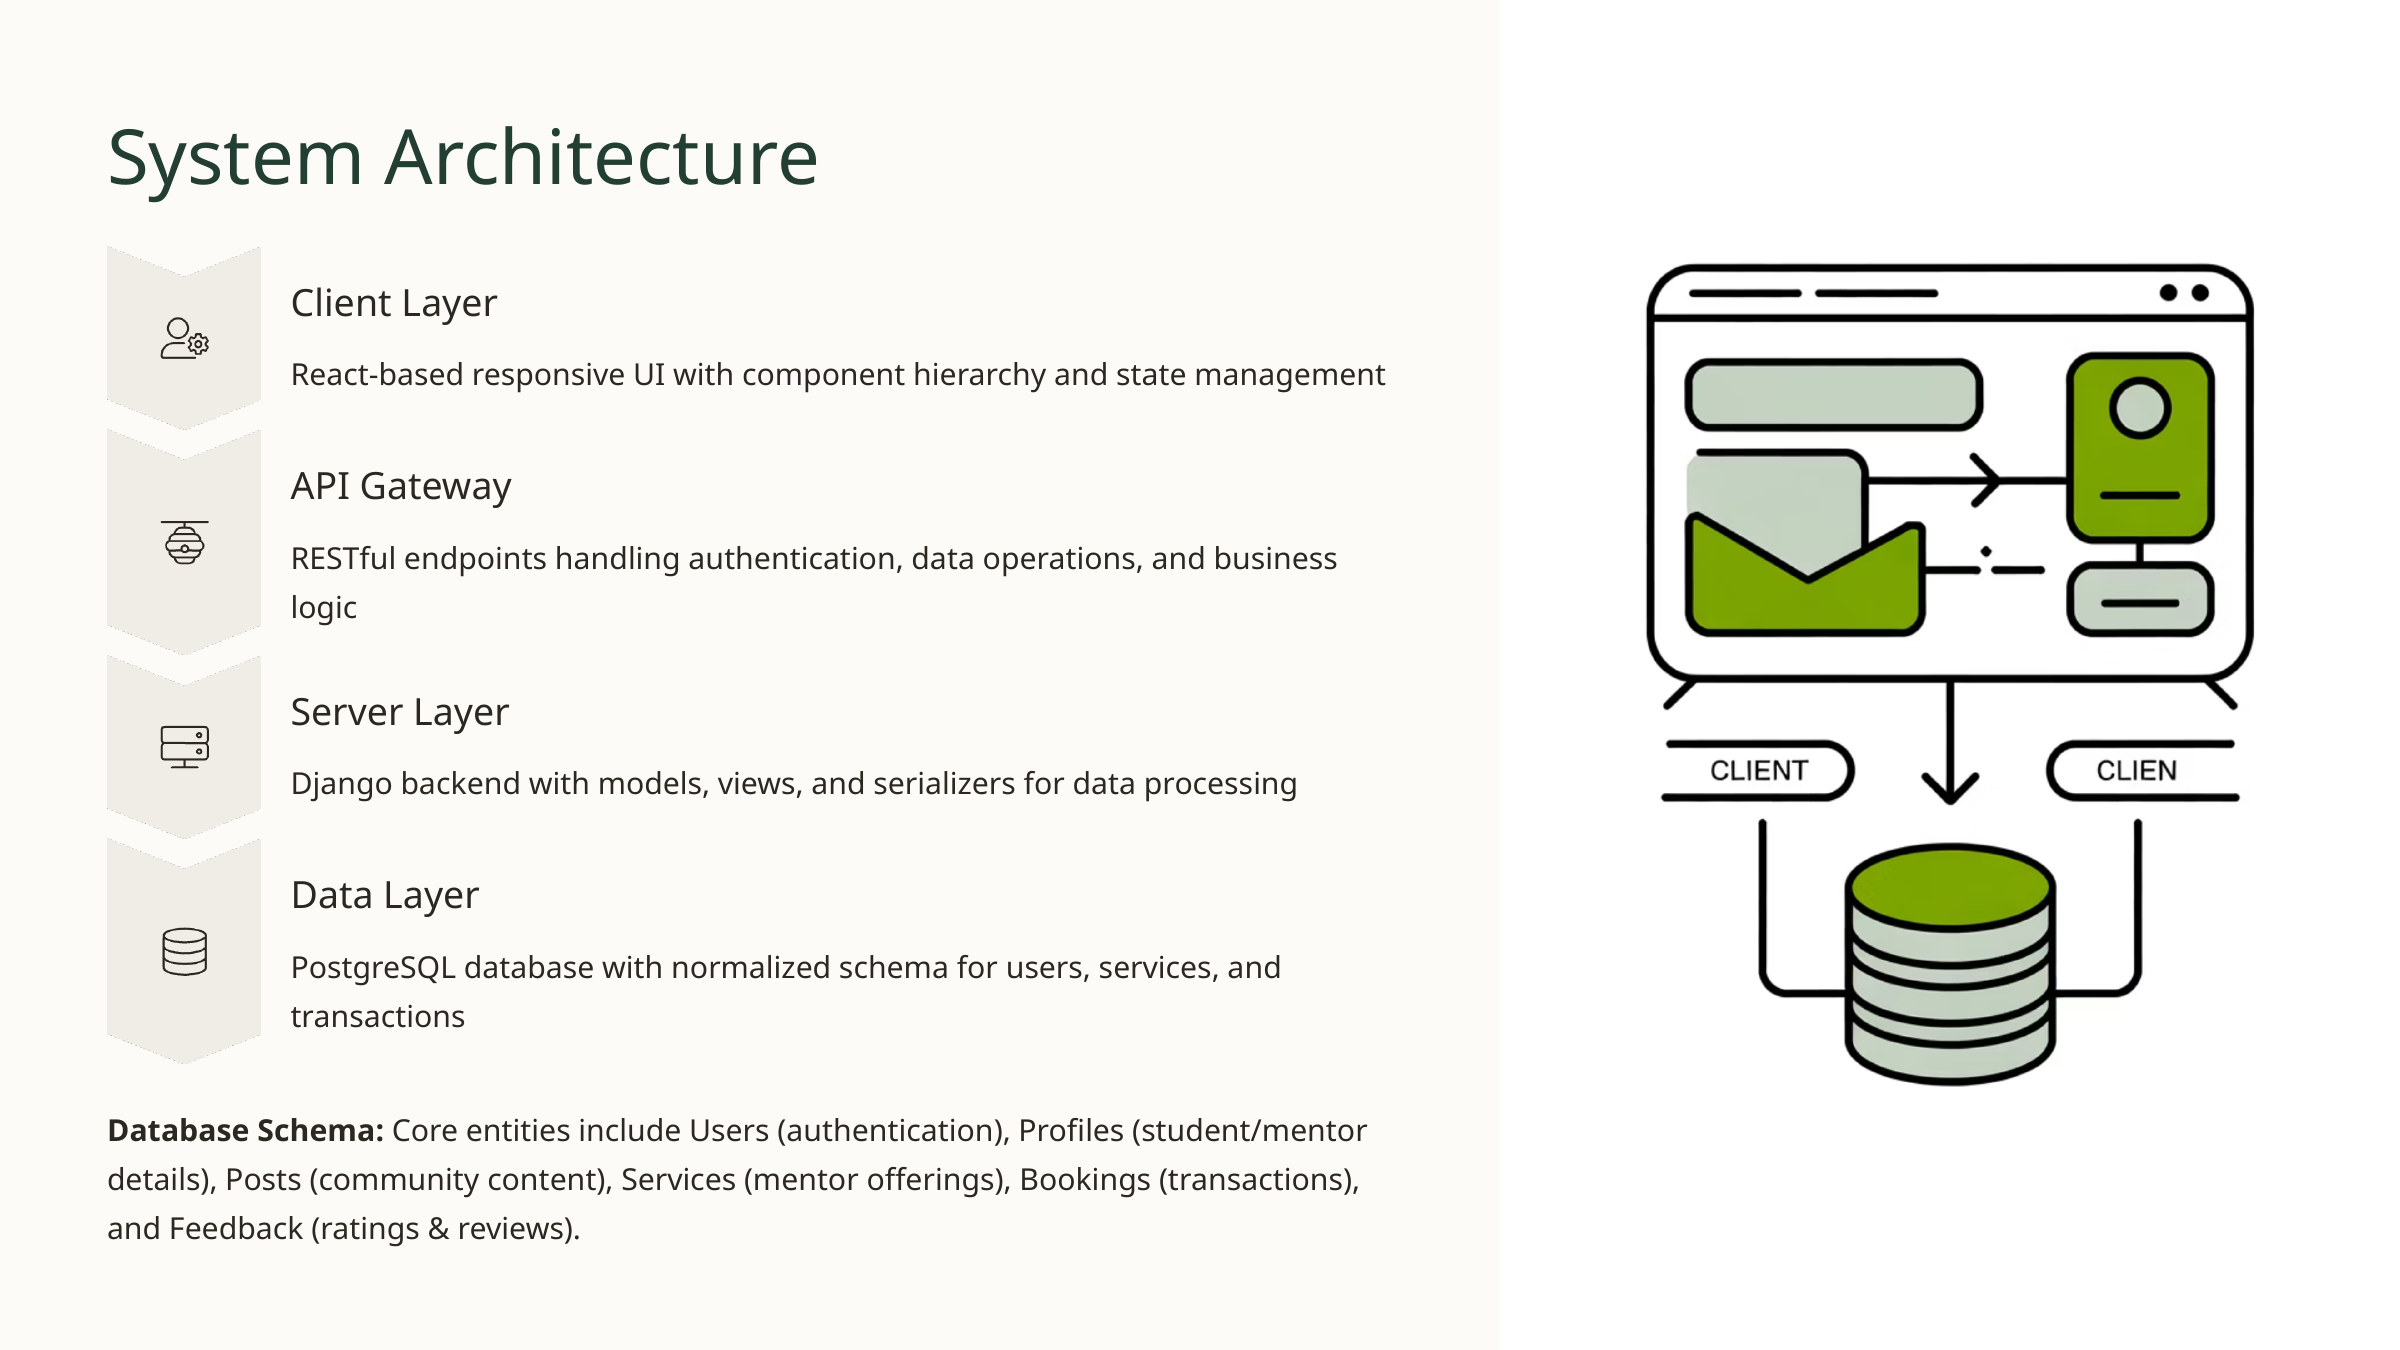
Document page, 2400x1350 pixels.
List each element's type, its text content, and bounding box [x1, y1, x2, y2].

picture [107, 246, 261, 1064]
text_box Database Schema: Core entities include Users (authentication), Profiles (student/mentor details), Posts (community content), Services (mentor offerings), Bookings (transactions), and Feedback (ratings & reviews). [107, 1098, 1393, 1246]
text_box PostgreSQL database with normalized schema for users, services, and transactions [290, 935, 1393, 1034]
text_box RESTful endpoints handling authentication, data operations, and business logic [290, 526, 1393, 625]
text_box Data Layer [290, 869, 674, 918]
text_box System Architecture [107, 104, 873, 201]
text_box Django backend with models, views, and serializers for data processing [290, 751, 1393, 801]
text_box React-based responsive UI with component hierarchy and state management [290, 342, 1393, 392]
text_box API Gateway [290, 460, 674, 509]
text_box Client Layer [290, 276, 674, 325]
text_box Server Layer [290, 685, 674, 734]
picture [1499, 0, 2400, 1350]
